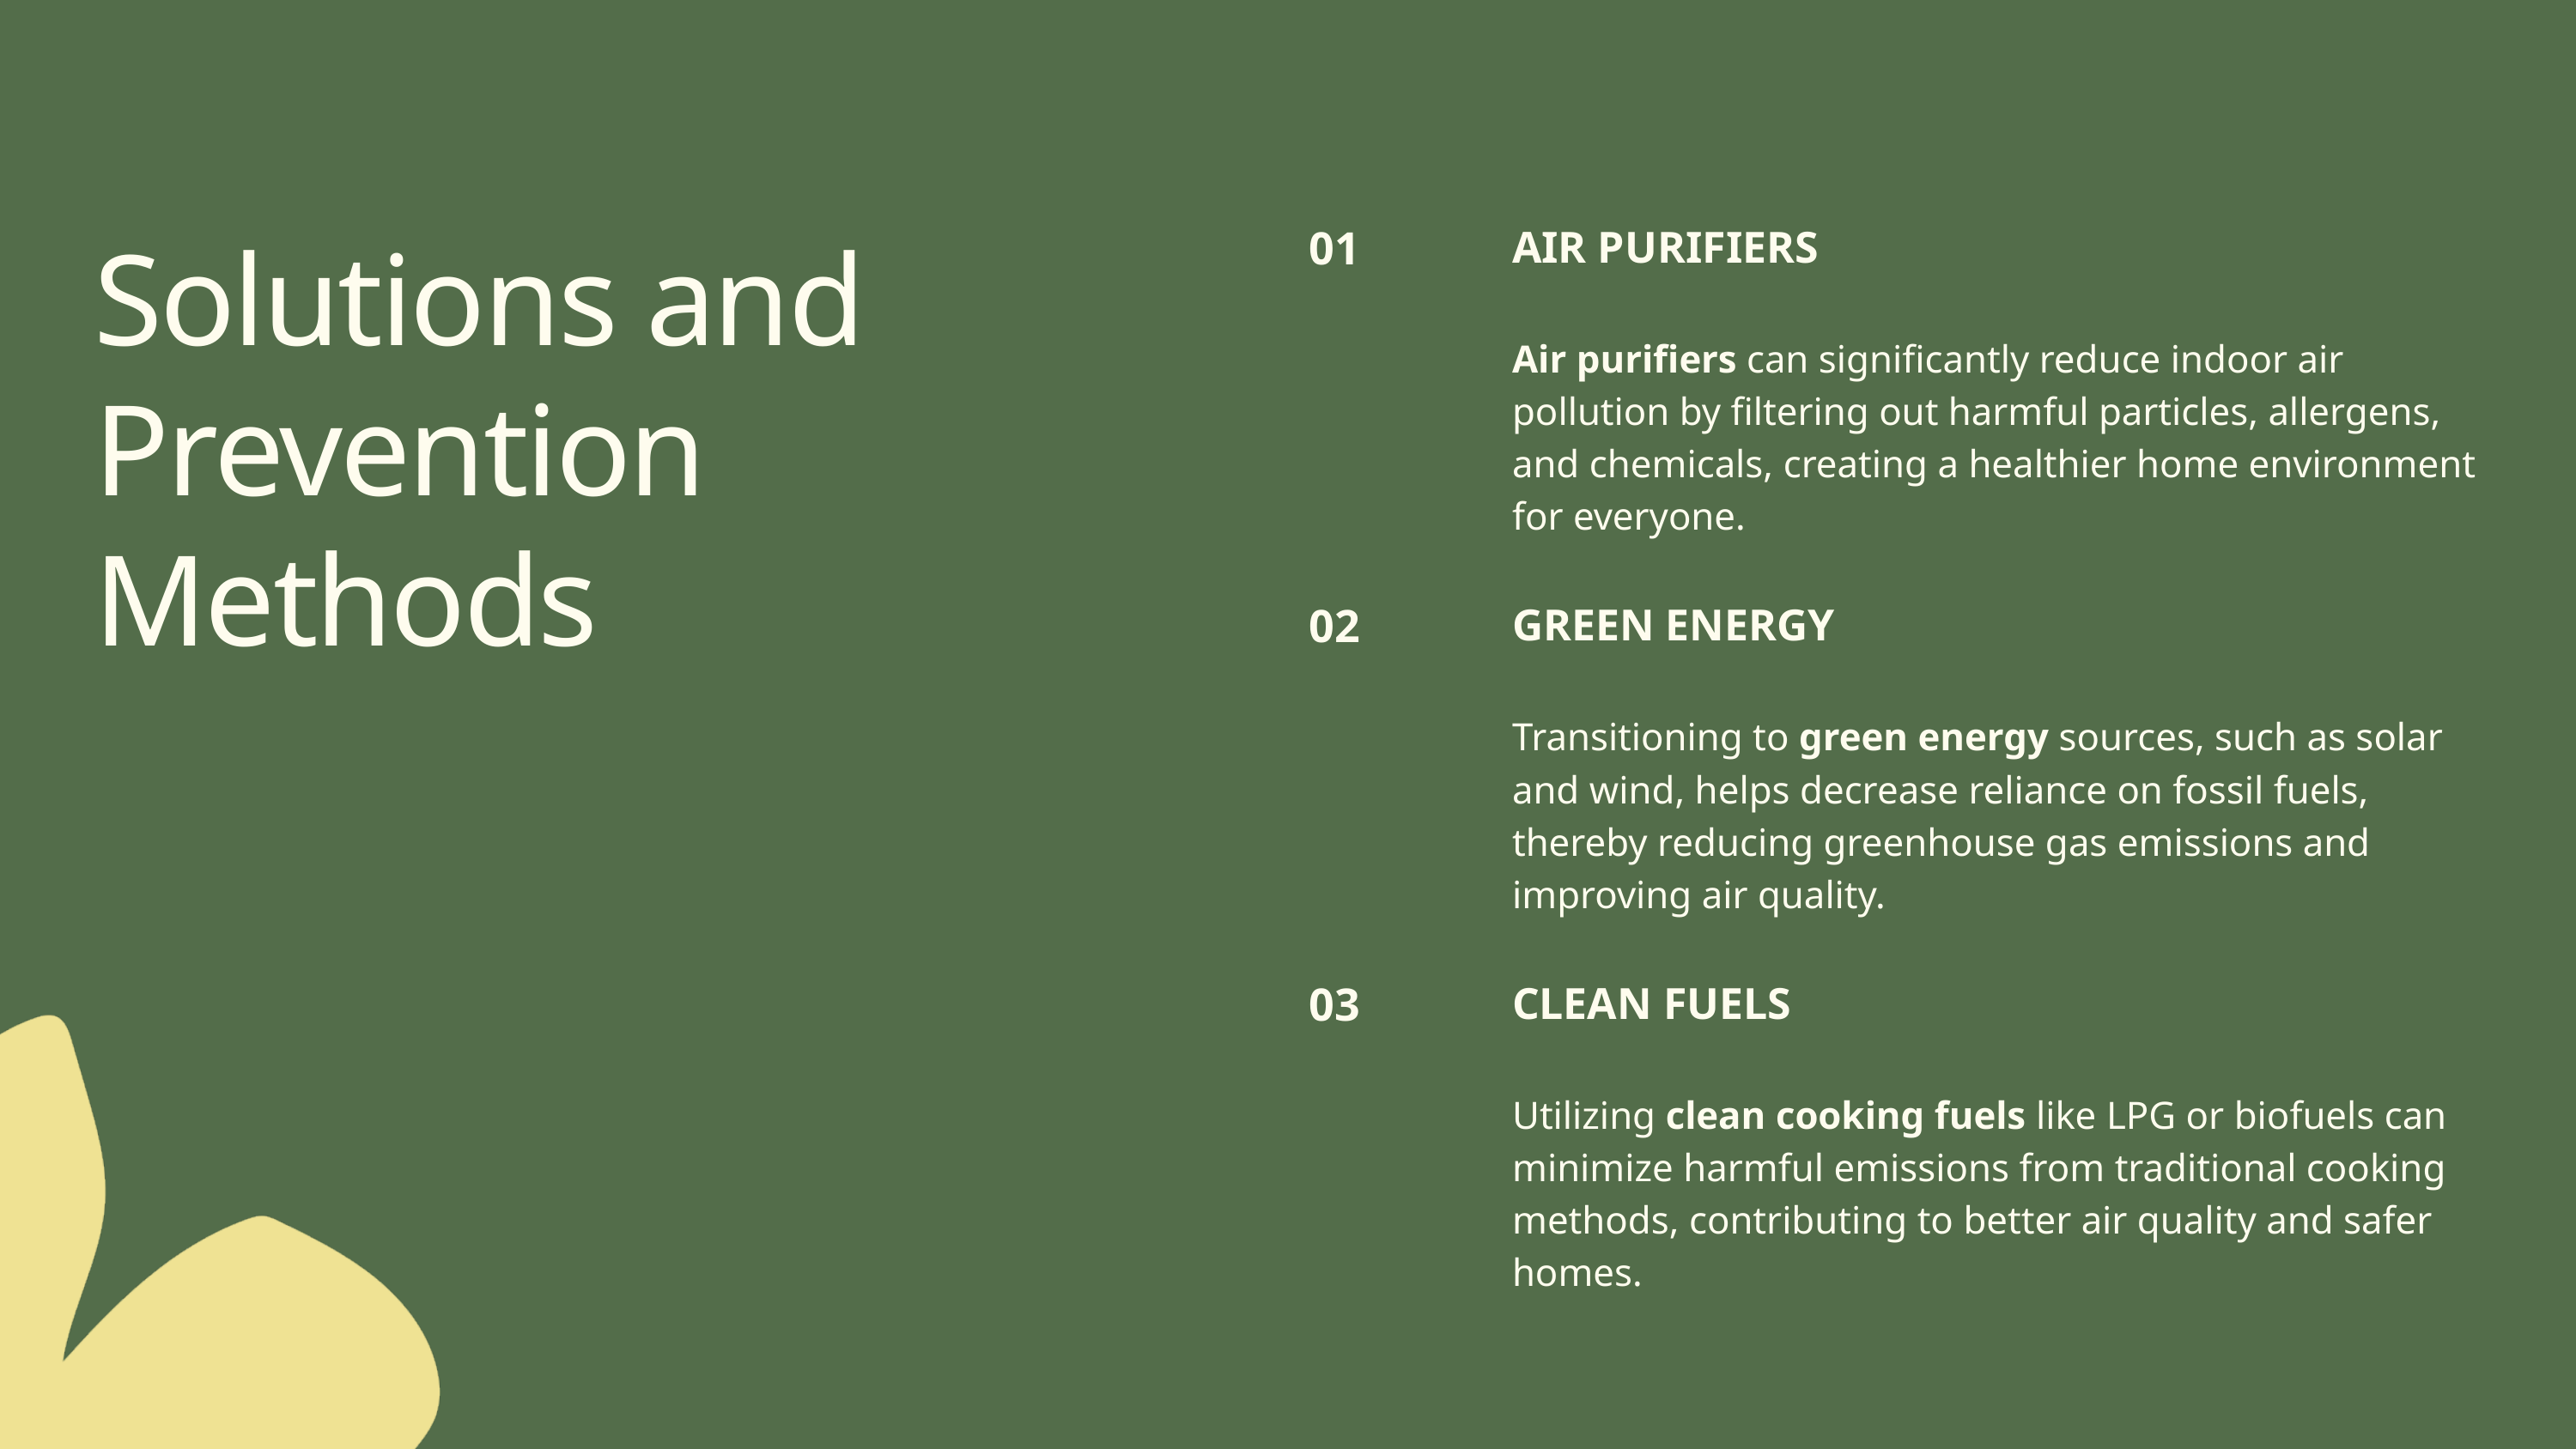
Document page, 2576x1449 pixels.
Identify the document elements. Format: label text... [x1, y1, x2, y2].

text_box [0, 1014, 442, 1449]
text_box 03 [1309, 976, 1397, 1030]
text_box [1511, 597, 2482, 913]
text_box Solutions and Prevention Methods [94, 220, 1107, 671]
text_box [1511, 219, 2482, 535]
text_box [1511, 976, 2482, 1291]
text_box 02 [1309, 597, 1397, 652]
text_box 01 [1309, 220, 1397, 274]
